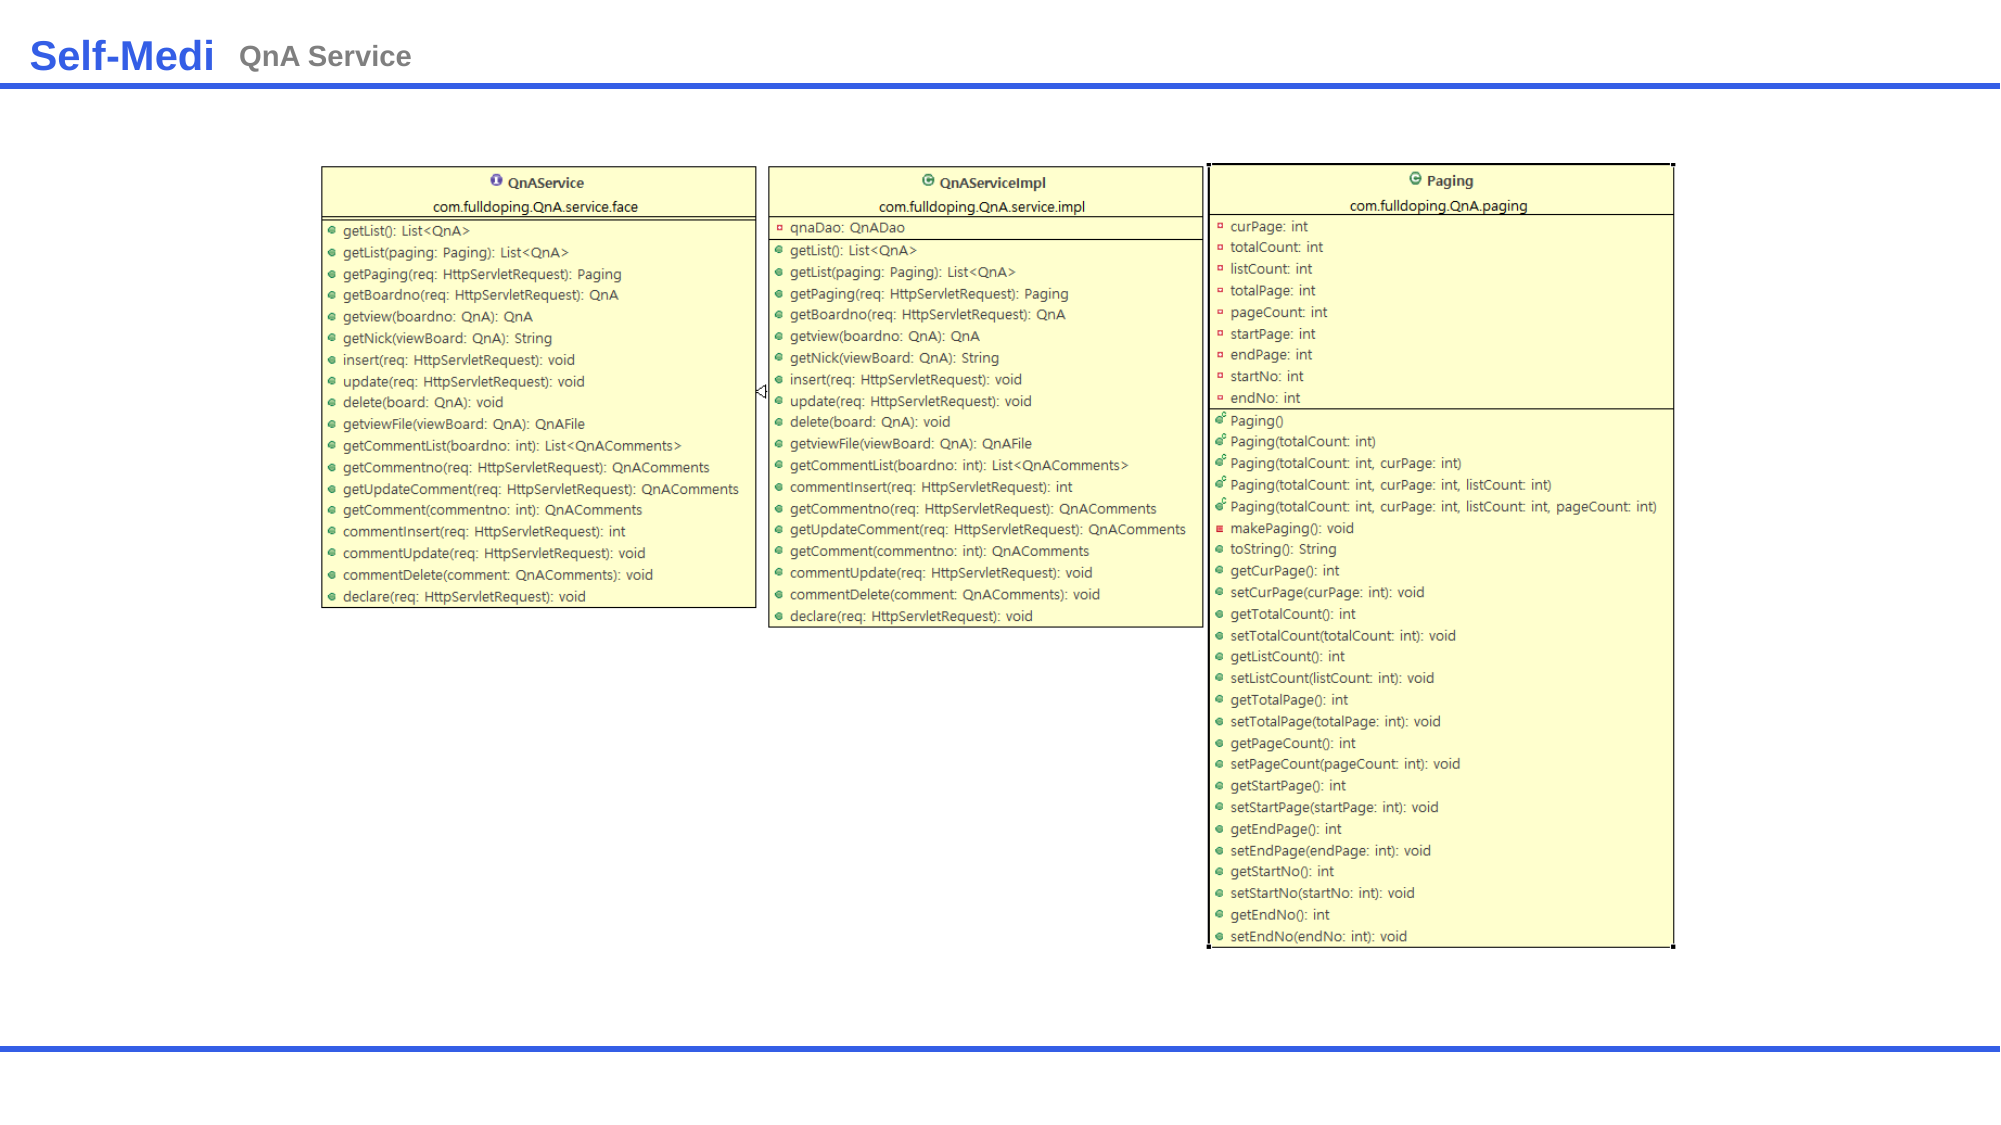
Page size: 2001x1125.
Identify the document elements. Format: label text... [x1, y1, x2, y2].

picture [317, 163, 1683, 962]
text_box QnA Service [224, 30, 615, 81]
